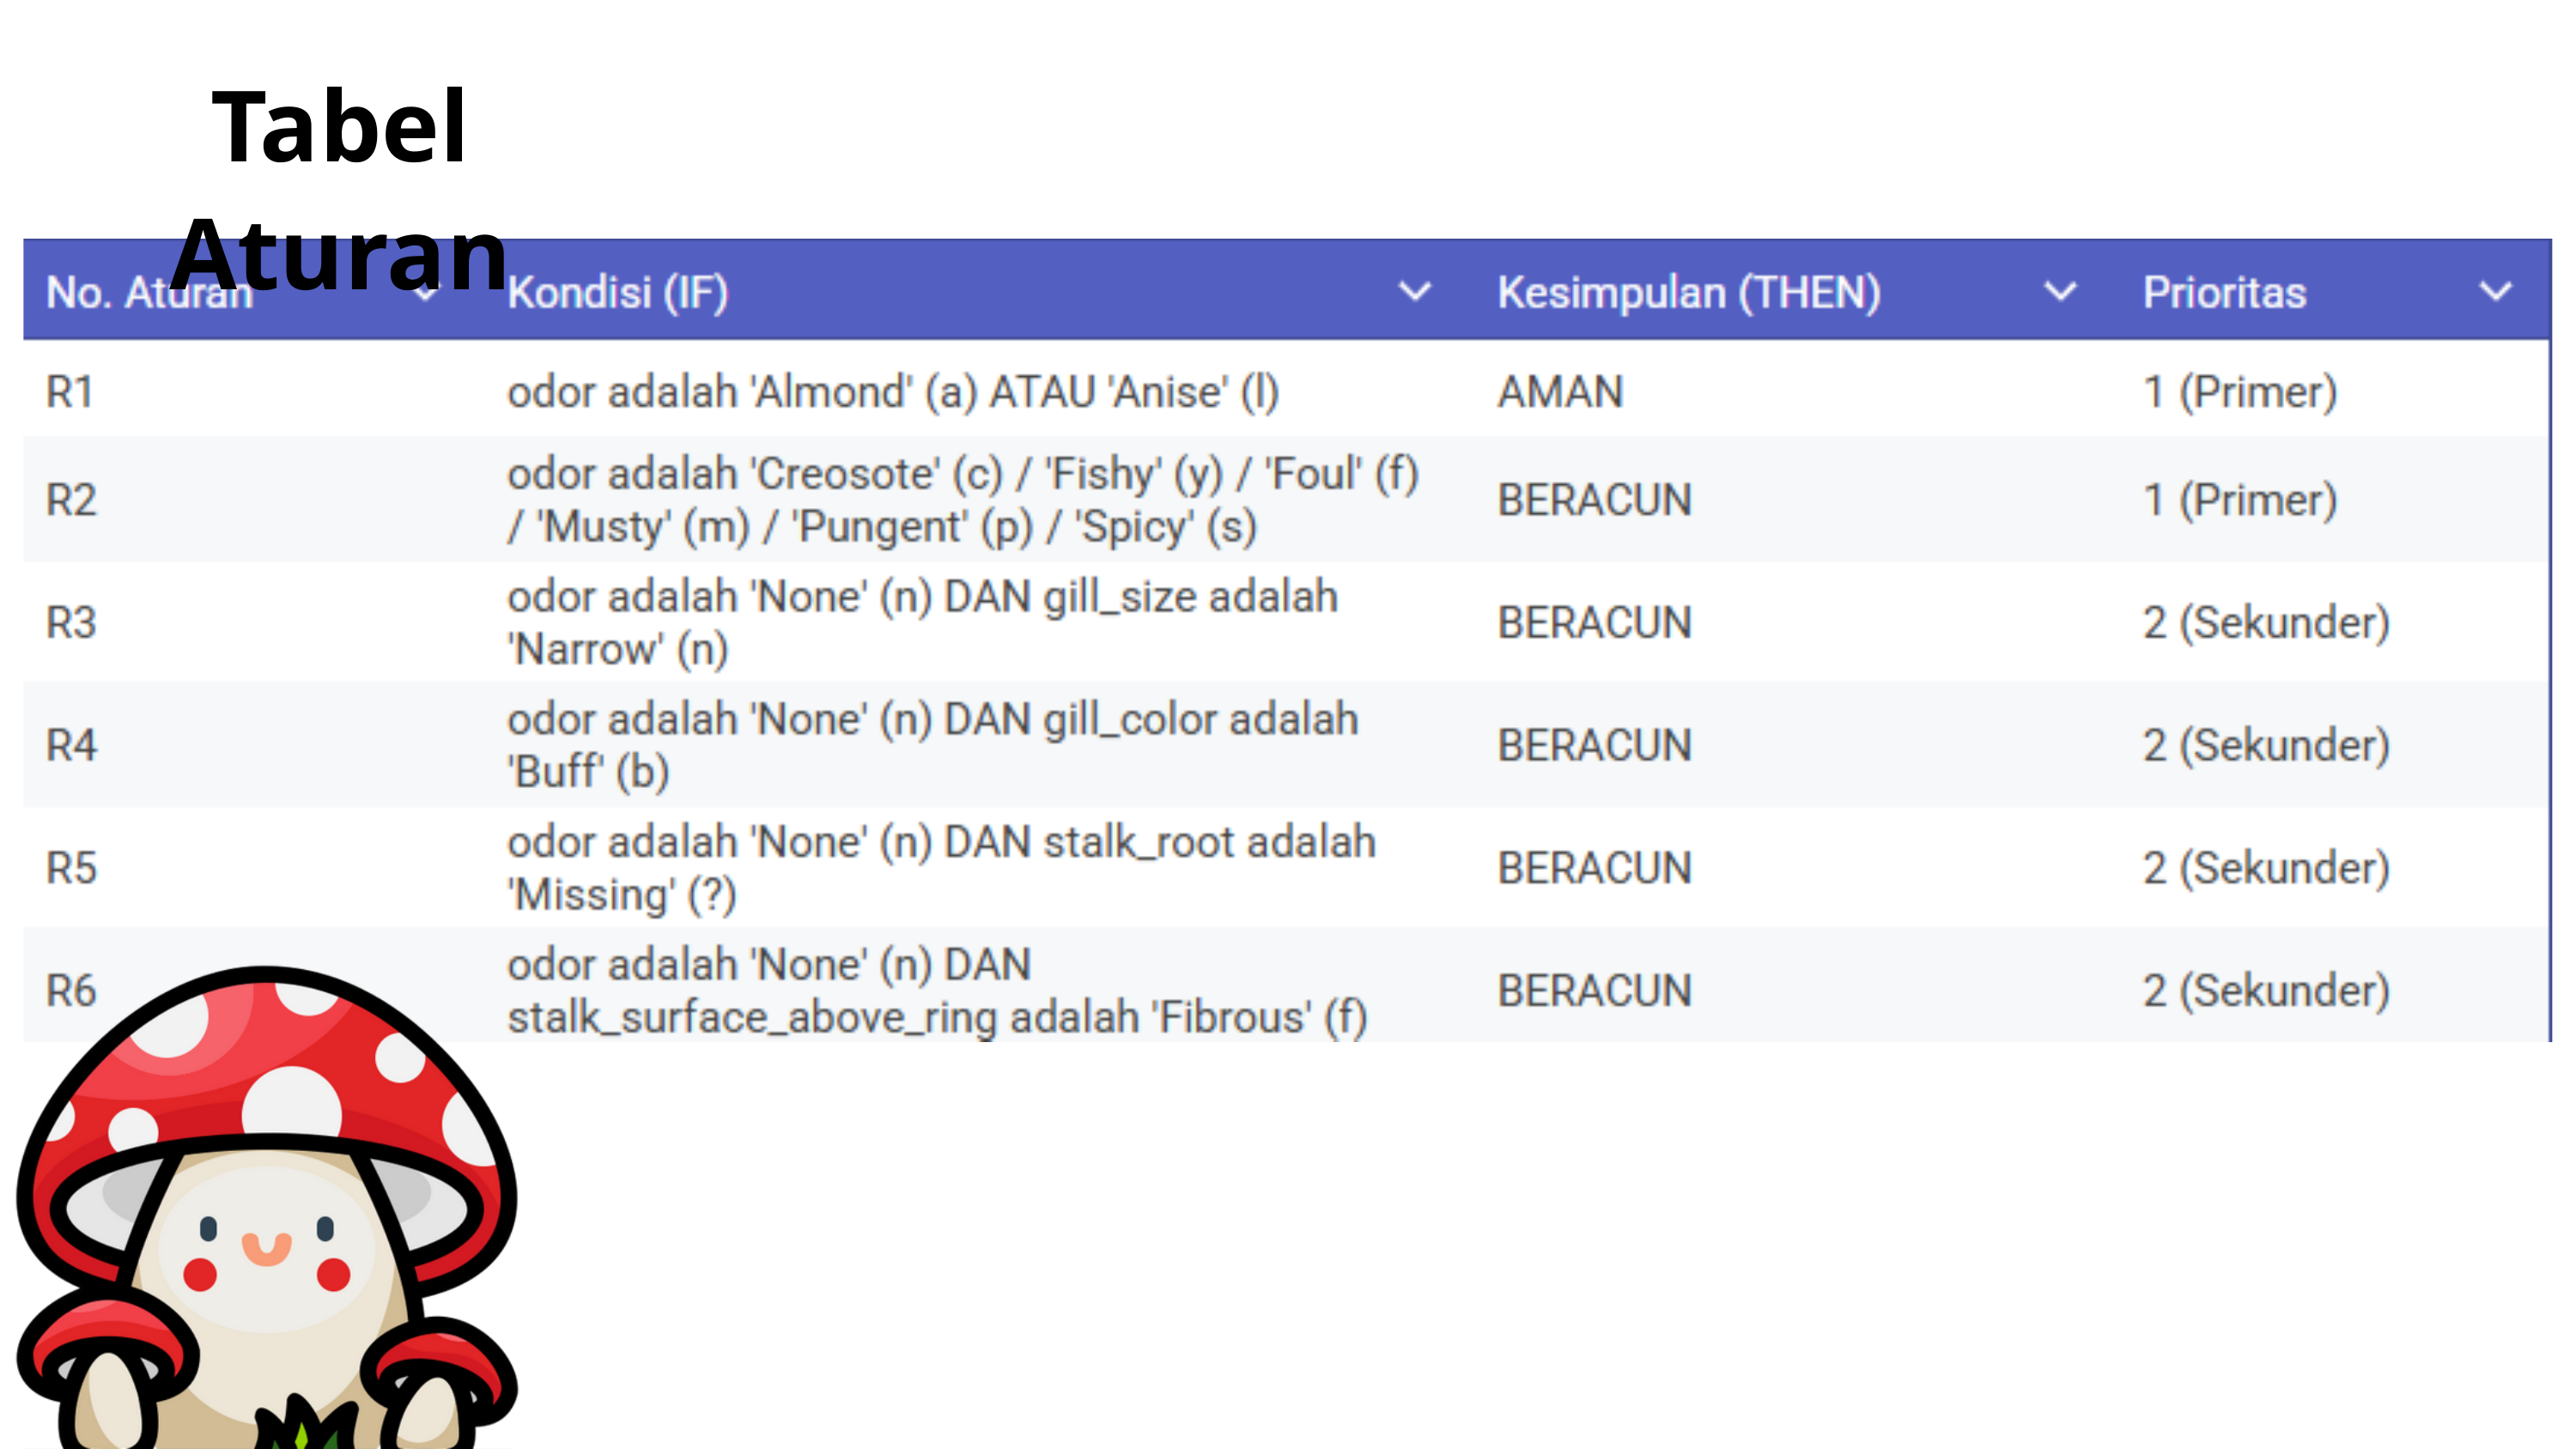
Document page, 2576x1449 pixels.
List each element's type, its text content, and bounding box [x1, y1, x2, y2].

text_box [23, 239, 2553, 1042]
text_box Tabel Aturan [44, 53, 637, 310]
text_box [0, 949, 534, 1449]
